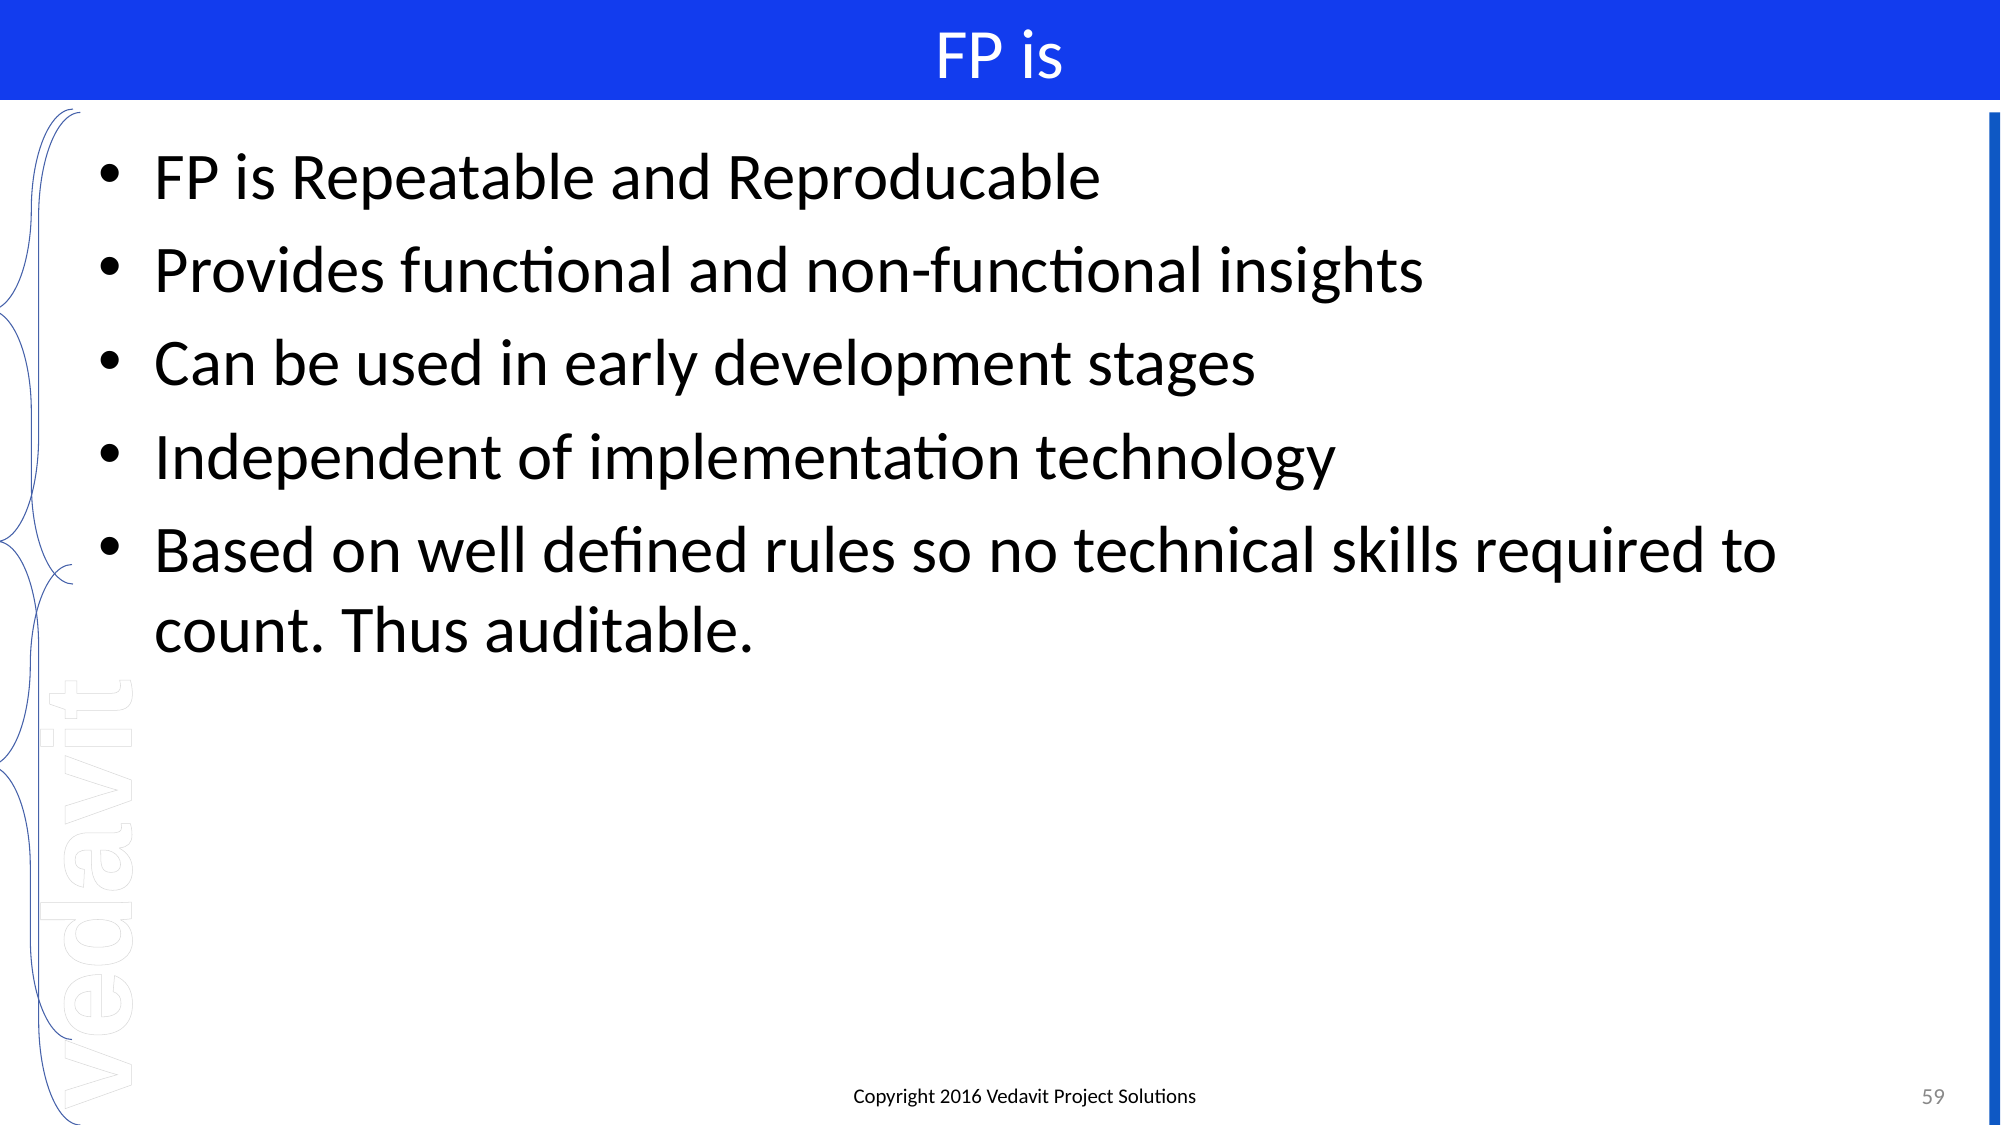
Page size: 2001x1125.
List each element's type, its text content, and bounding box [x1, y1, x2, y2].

slide_number 59 [1866, 1065, 2000, 1125]
list FP is Repeatable and Reproducable Provides functional and non-functional insights Can be used in early development stages Independent of implementation technology Based on well defined rules so no technical skills required to count. Thus auditable. [83, 125, 1884, 975]
title FP is [0, 0, 2000, 100]
